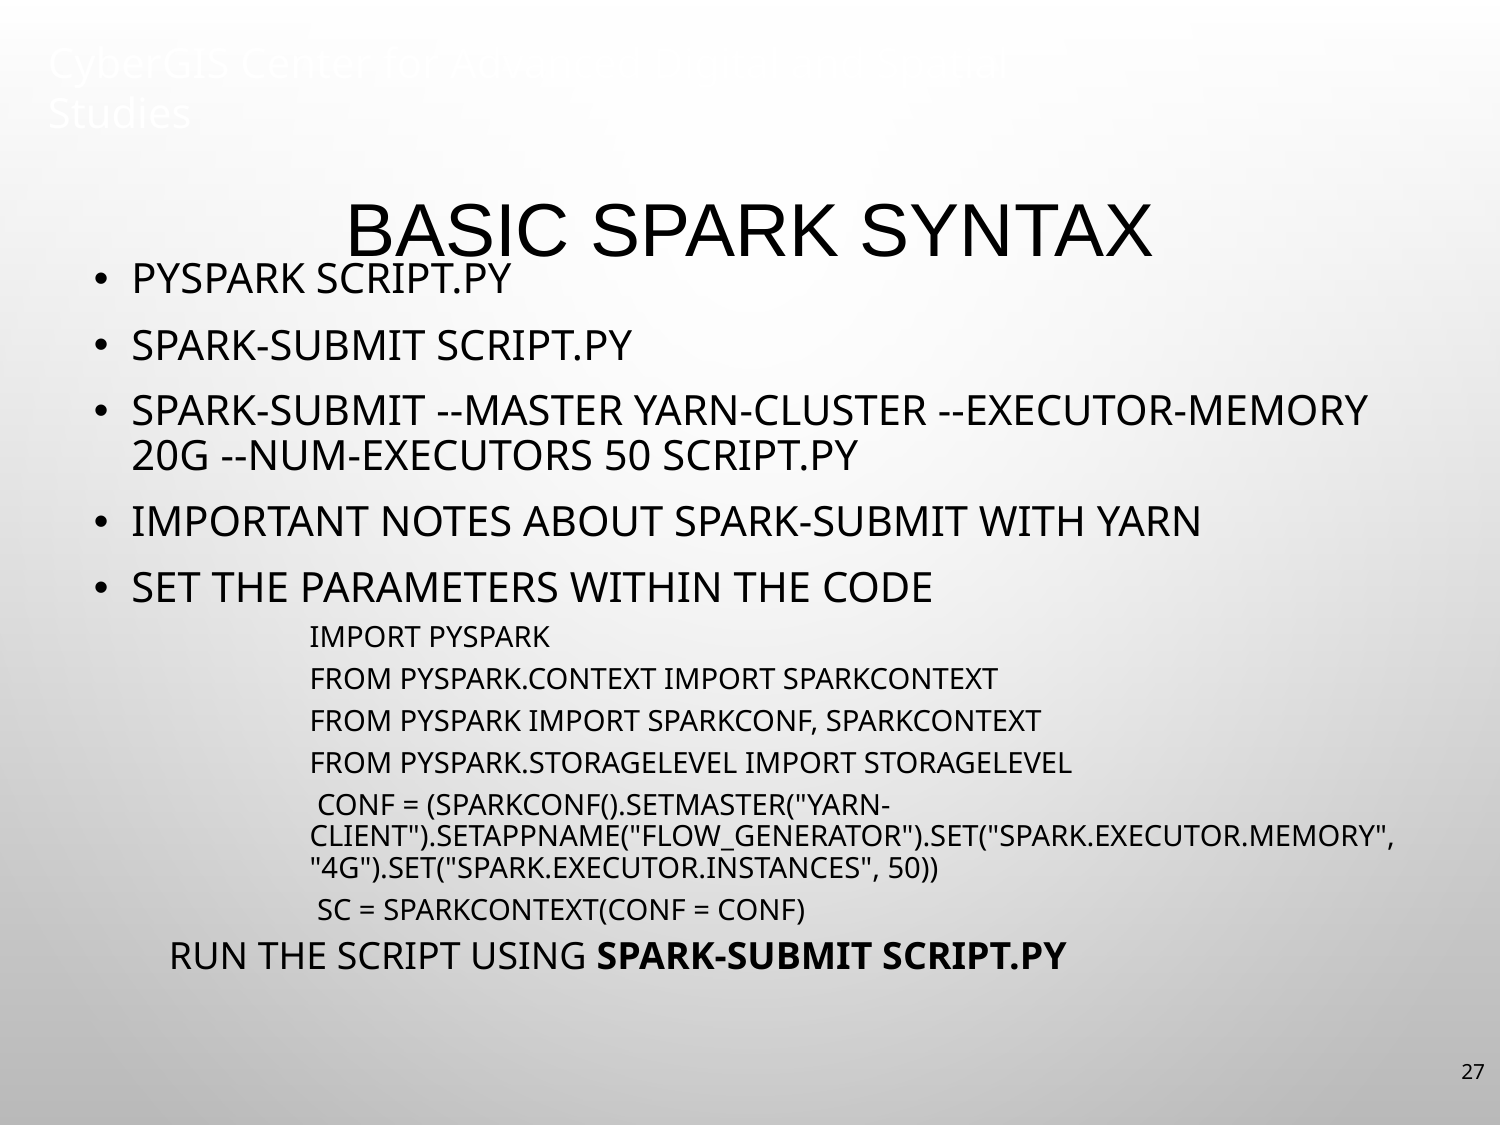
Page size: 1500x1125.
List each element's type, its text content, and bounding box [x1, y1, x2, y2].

list pyspark script.py spark-submit script.py spark-submit --master yarn-cluster --executor-memory 20G --num-executors 50 script.py Important notes about spark-submit with YARN Set the parameters within the code import pyspark from pyspark.context import SparkContext from pyspark import SparkConf, SparkContext from pyspark.storagelevel import StorageLevel conf = (SparkConf().setMaster("yarn-client").setAppName("flow_generator").set("spark.executor.memory", "4g").set("spark.executor.instances", 50)) sc = SparkContext(conf = conf) Run the script using spark-submit script.py [78, 250, 1454, 1082]
picture [0, 0, 1500, 1125]
slide_number 27 [1407, 1042, 1500, 1103]
title Basic Spark syntax [112, 101, 1388, 250]
